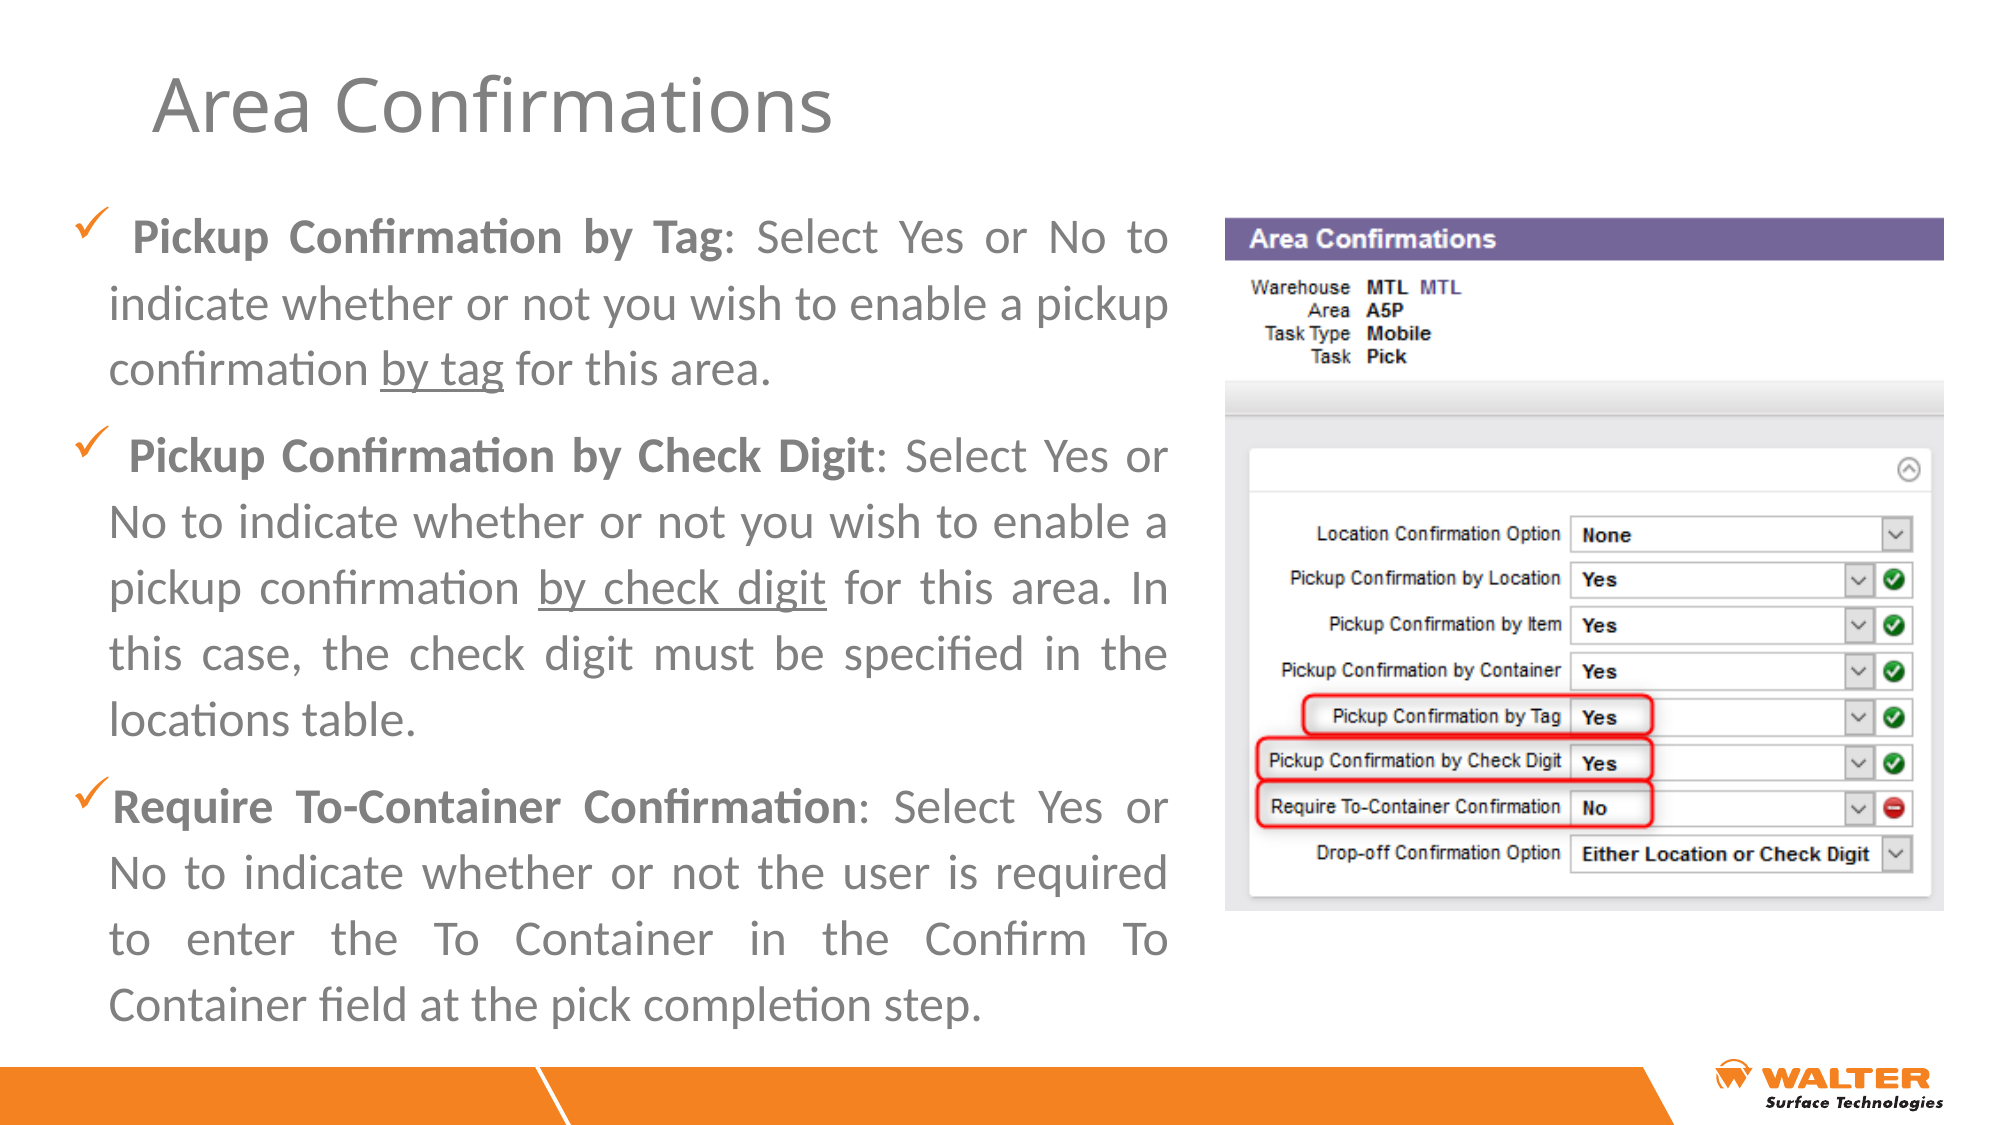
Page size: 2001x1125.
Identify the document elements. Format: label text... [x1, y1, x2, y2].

list Pickup Confirmation by Tag: Select Yes or No to indicate whether or not you wish to enable a pickup confirmation by tag for this area. Pickup Confirmation by Check Digit: Select Yes or No to indicate whether or not you wish to enable a pickup confirmation by check digit for this area. In this case, the check digit must be specified in the locations table. Require To-Container Confirmation: Select Yes or No to indicate whether or not the user is required to enter the To Container in the Confirm To Container field at the pick completion step. [56, 190, 1185, 1014]
title Area Confirmations [137, 59, 1863, 278]
picture [1225, 213, 1944, 912]
